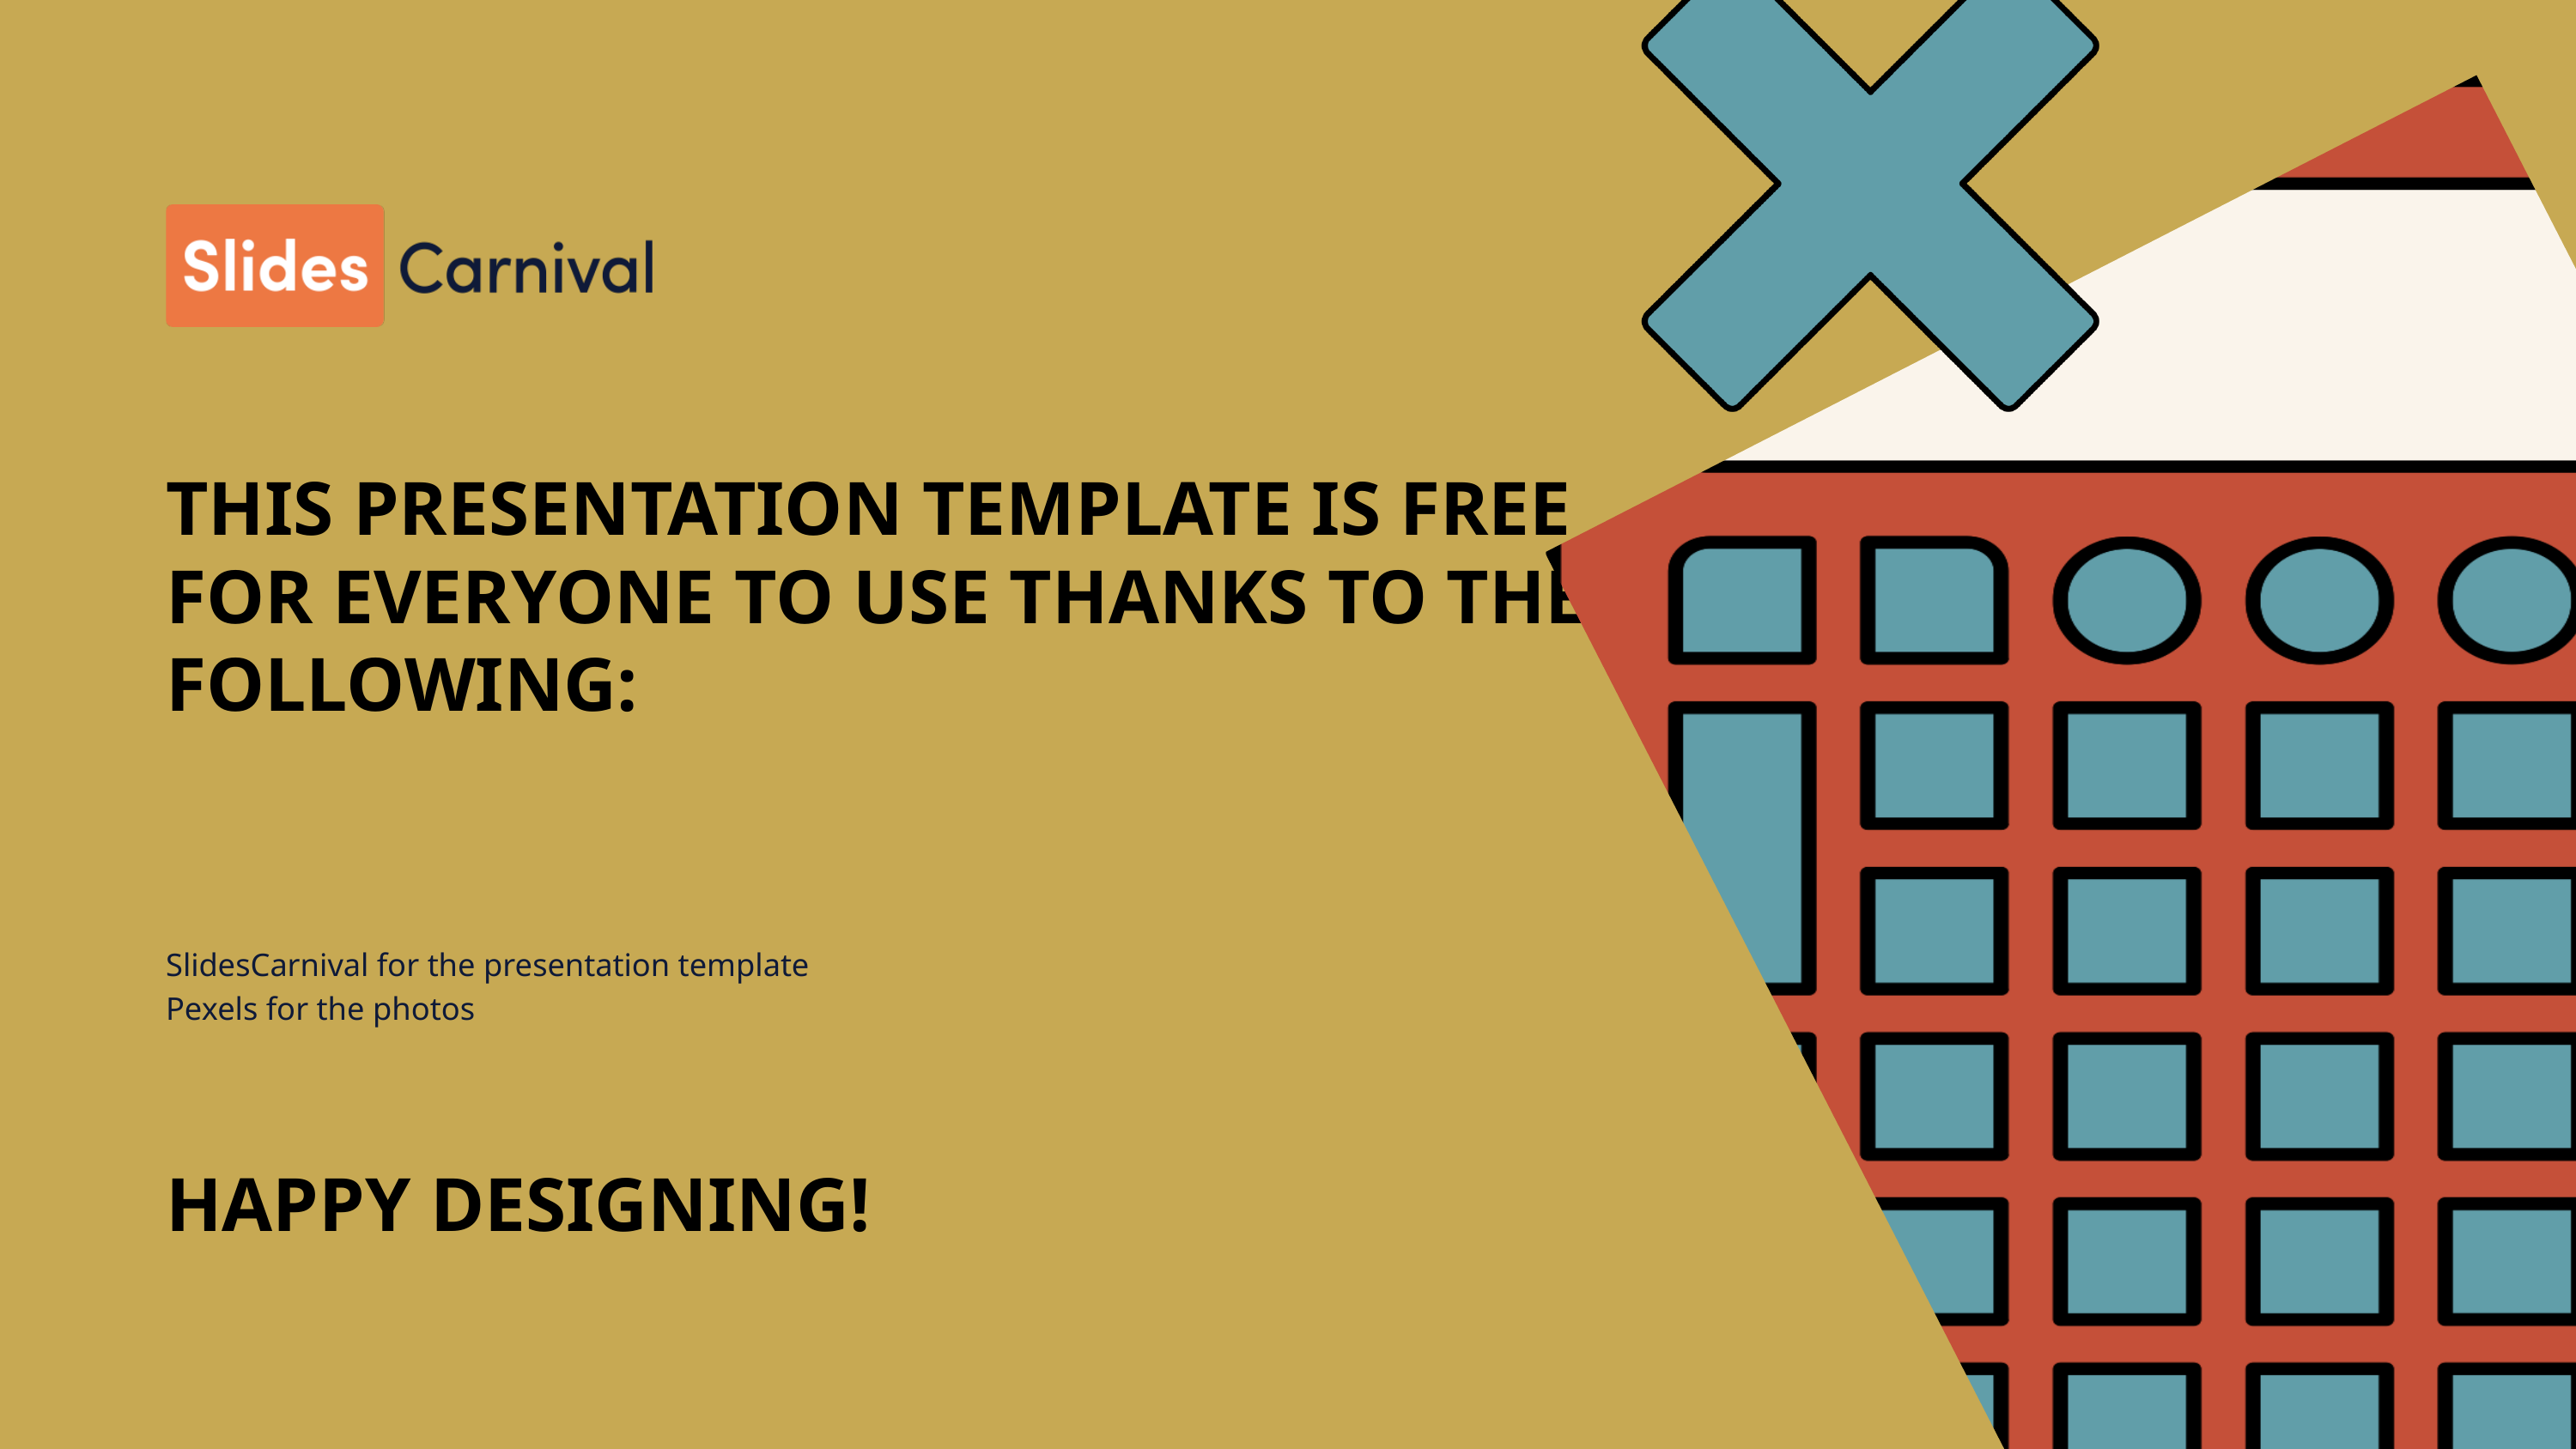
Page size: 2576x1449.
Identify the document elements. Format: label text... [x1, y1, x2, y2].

text_box THIS PRESENTATION TEMPLATE IS FREE FOR EVERYONE TO USE THANKS TO THE FOLLOWING: [166, 461, 1627, 727]
text_box SlidesCarnival for the presentation template Pexels for the photos [166, 938, 1191, 1027]
text_box [166, 204, 653, 327]
text_box HAPPY DESIGNING! [166, 1157, 1302, 1246]
text_box [1545, 75, 2576, 1449]
text_box [1640, 0, 2100, 413]
